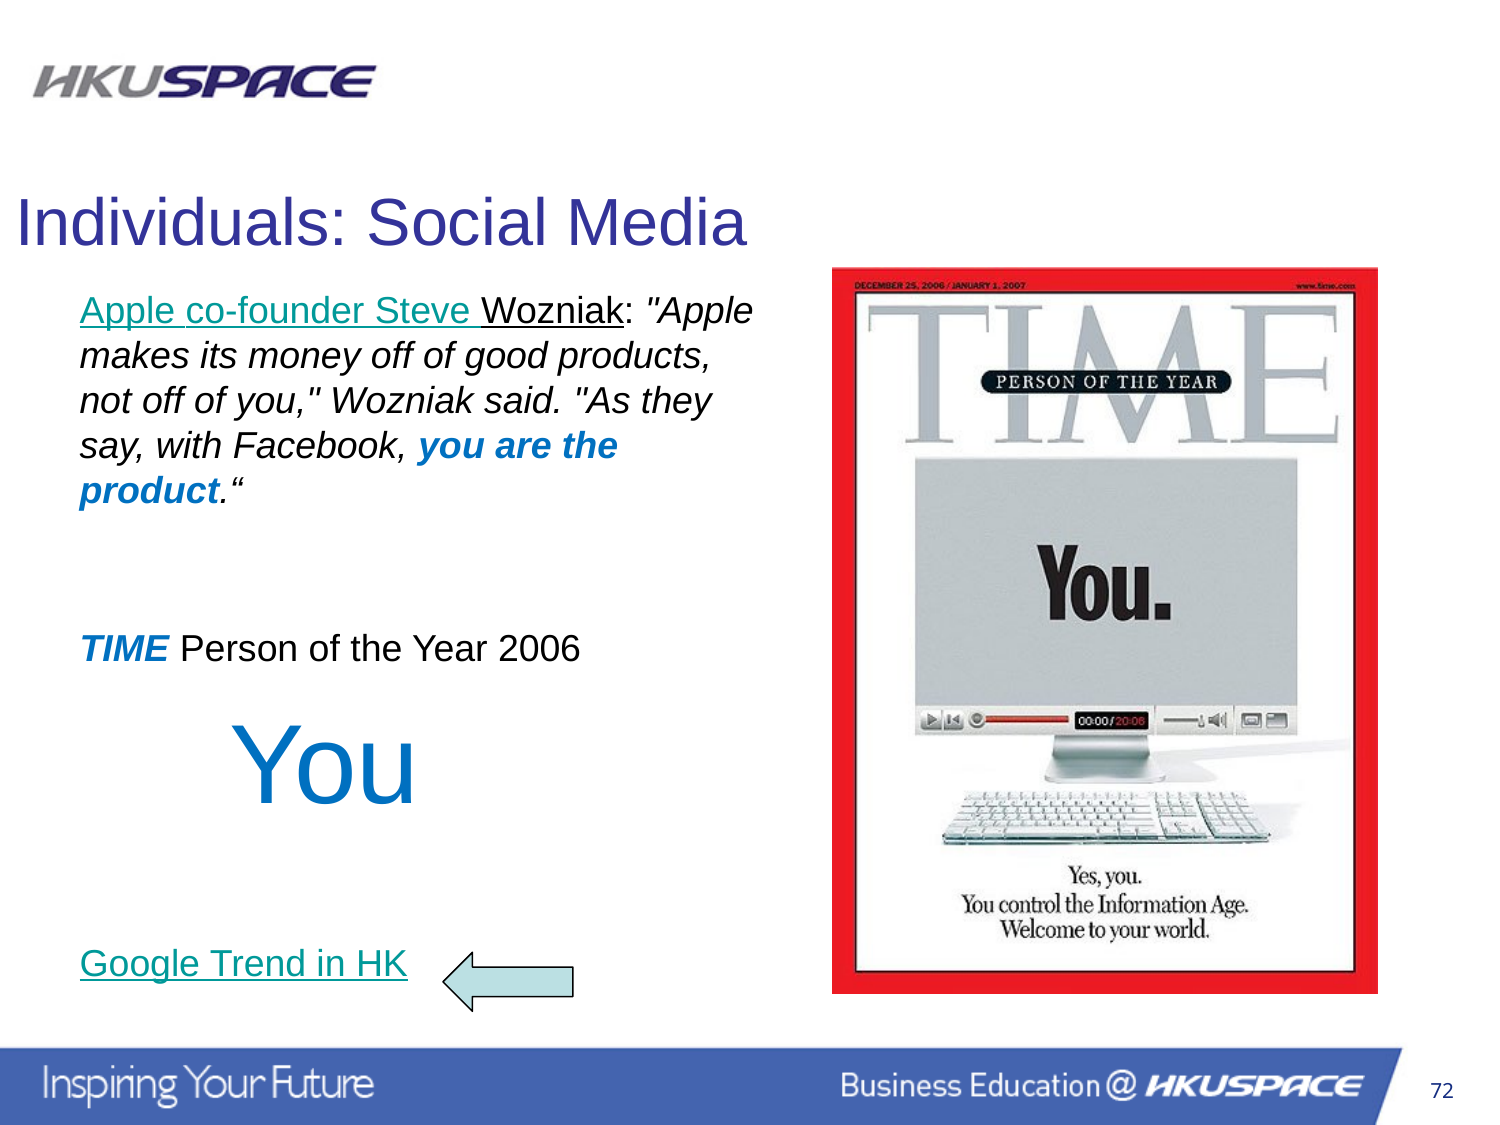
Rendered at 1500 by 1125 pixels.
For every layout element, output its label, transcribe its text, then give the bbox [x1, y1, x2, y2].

title Individuals: Social Media [0, 101, 1325, 266]
text_box [442, 952, 573, 1012]
text_box Apple co-founder Steve Wozniak: "Apple makes its money off of good products, not off of you," Wozniak said. "As they say, with Facebook, you are the product.“ TIME Person of the Year 2006 You Google Trend in HK [64, 278, 774, 1047]
picture [0, 0, 1500, 1125]
slide_number 72 [1415, 1070, 1499, 1125]
